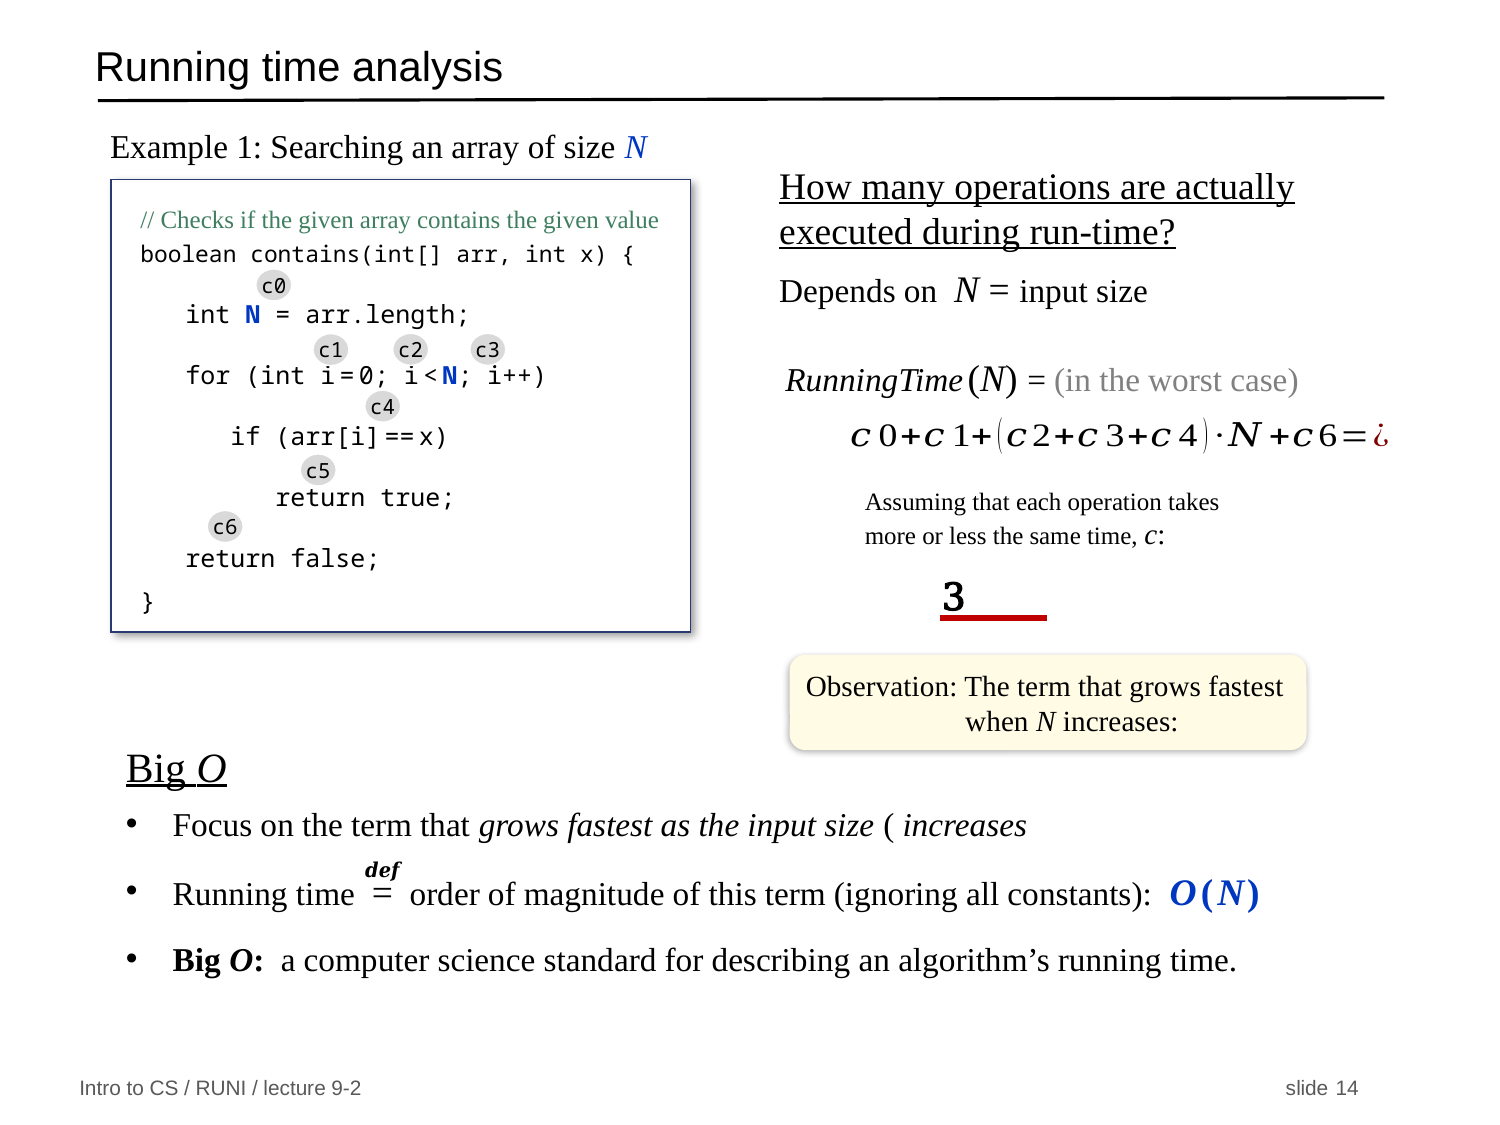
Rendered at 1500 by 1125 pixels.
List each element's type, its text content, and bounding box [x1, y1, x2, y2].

text_box c4 [364, 390, 401, 423]
text_box c6 [207, 510, 244, 543]
text_box Assuming that each operation takes more or less the same time, c: [850, 477, 1298, 558]
text_box Example 1: Searching an array of size N [94, 117, 908, 220]
text_box c3 [469, 333, 506, 366]
text_box c0 [255, 268, 292, 302]
text_box How many operations are actually executed during run-time? Depends on N = input size [763, 154, 1430, 405]
text_box c1 [312, 333, 350, 366]
text_box // Checks if the given array contains the given value boolean contains(int[] arr, int x) { int N = arr.length; for (int i = 0; i < N; i++) if (arr[i] == x) return true; return false; } [110, 179, 691, 632]
text_box c2 [392, 333, 429, 366]
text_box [770, 346, 1458, 457]
text_box c5 [300, 453, 337, 487]
title Running time analysis [79, 33, 994, 109]
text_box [110, 732, 1500, 1071]
